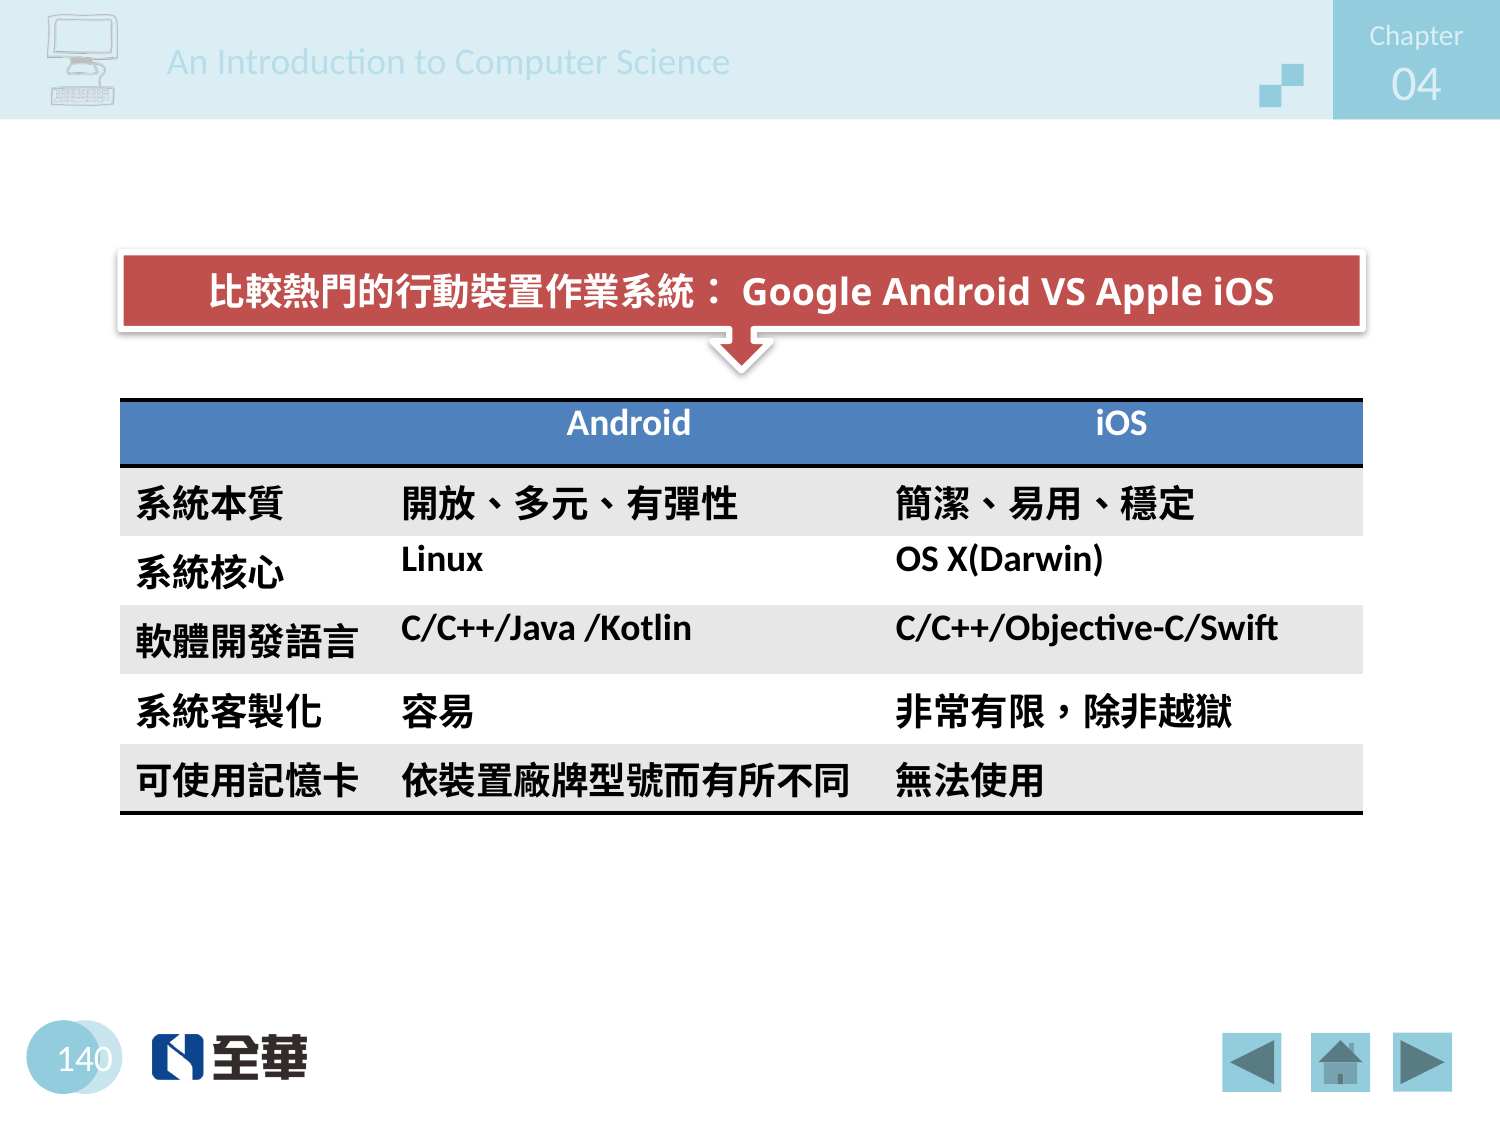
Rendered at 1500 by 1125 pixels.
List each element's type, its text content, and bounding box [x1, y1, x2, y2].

table_header Android [386, 402, 881, 464]
table_cell 非常有限，除非越獄 [881, 674, 1363, 744]
table_cell Linux [386, 536, 881, 605]
picture [47, 14, 118, 106]
table_cell 系統本質 [120, 468, 386, 536]
table_cell 系統核心 [120, 536, 386, 605]
table_cell OS X(Darwin) [881, 536, 1363, 605]
table_cell C/C++/Objective-C/Swift [881, 605, 1363, 674]
table_cell C/C++/Java /Kotlin [386, 605, 881, 674]
table_header [120, 402, 386, 464]
table_cell 簡潔、易用、穩定 [881, 468, 1363, 536]
table_cell 軟體開發語言 [120, 605, 386, 674]
table_cell 無法使用 [881, 744, 1363, 811]
table_cell 依裝置廠牌型號而有所不同 [386, 744, 881, 811]
picture [152, 1034, 307, 1080]
table_cell 開放、多元、有彈性 [386, 468, 881, 536]
table_cell 系統客製化 [120, 674, 386, 744]
table_cell 可使用記憶卡 [120, 744, 386, 811]
table_cell 容易 [386, 674, 881, 744]
text_box 比較熱門的行動裝置作業系統：Google Android VS Apple iOS [117, 249, 1366, 374]
table_header iOS [881, 402, 1363, 464]
